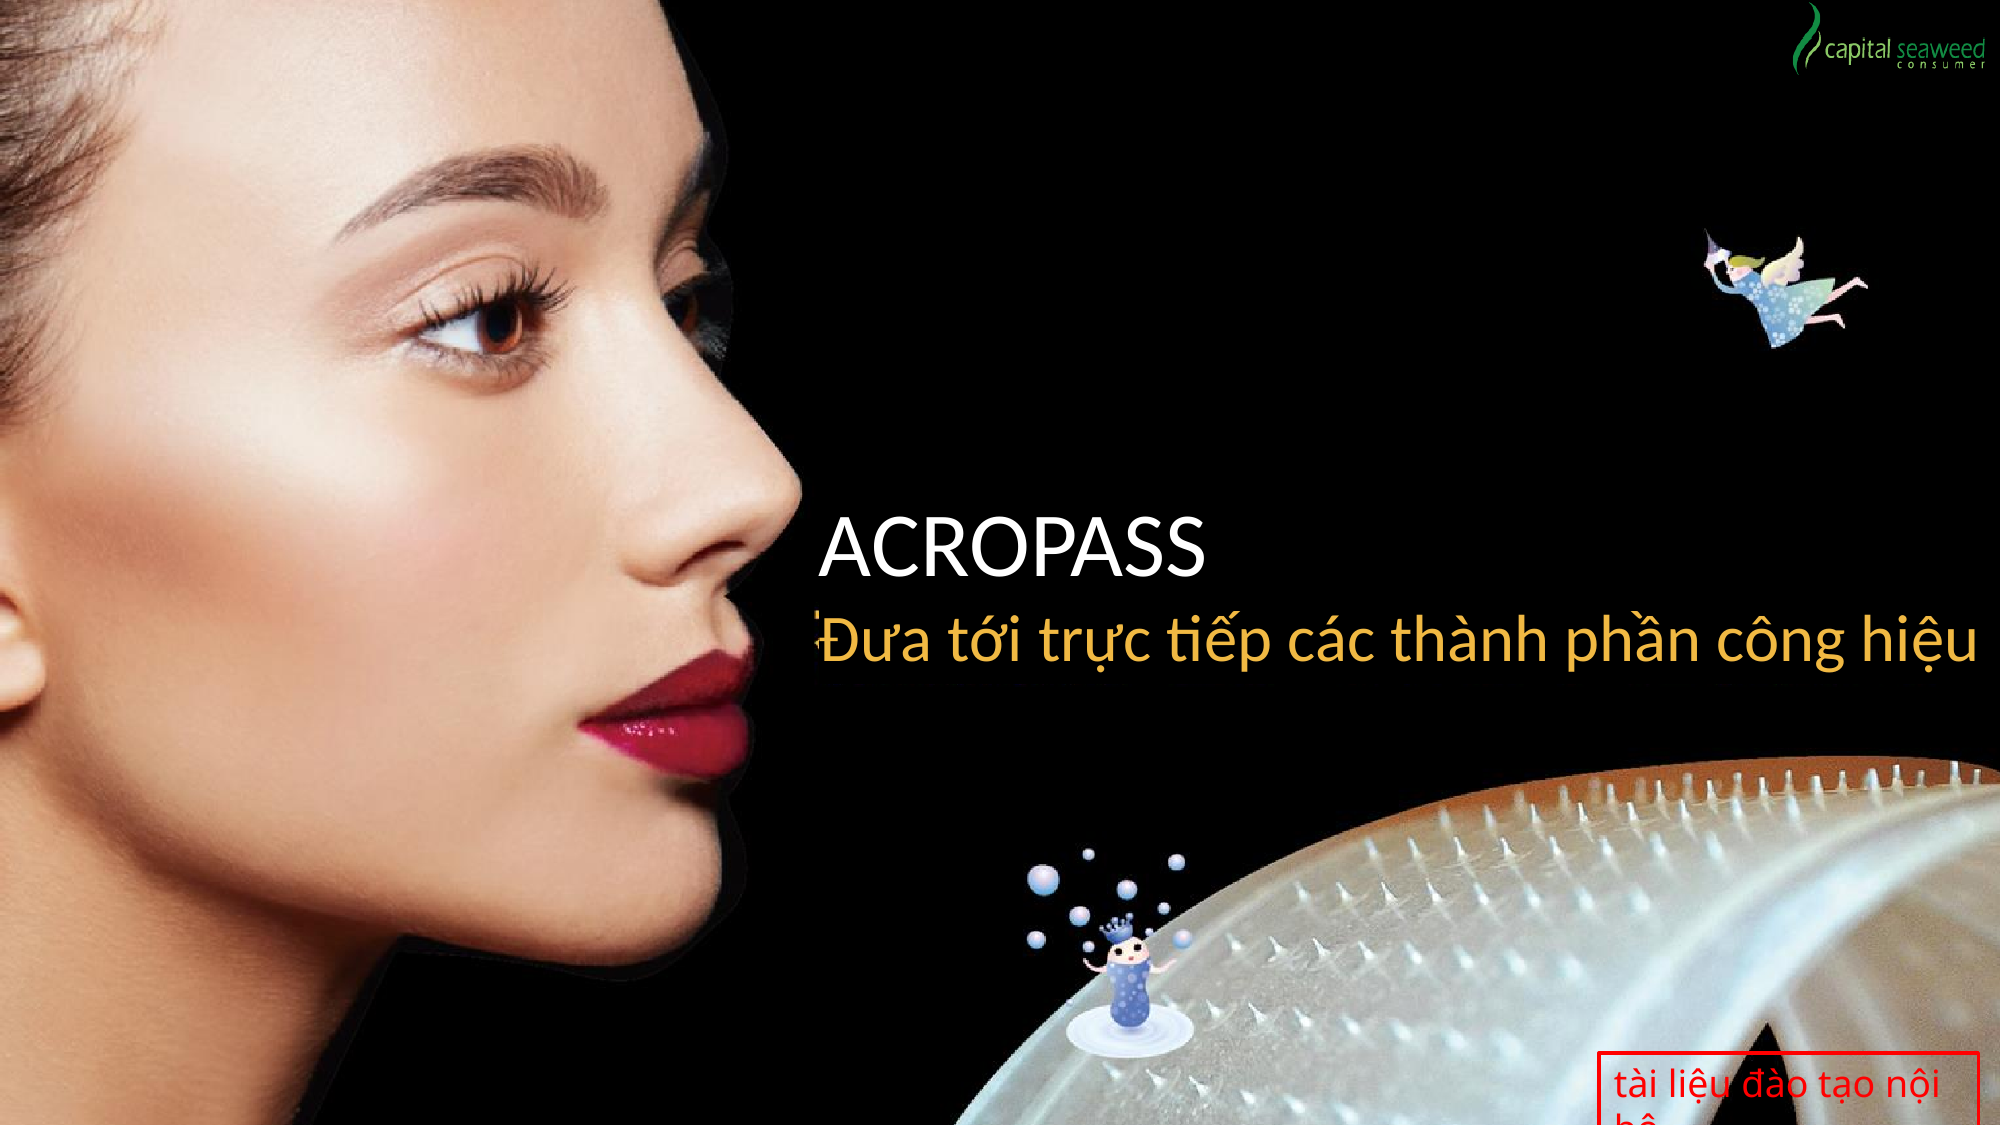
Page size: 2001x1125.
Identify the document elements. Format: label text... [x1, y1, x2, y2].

text_box tài liệu đào tạo nội bộ [1598, 1052, 1979, 1125]
text_box [0, 0, 2000, 1125]
text_box ACROPASS Đưa tới trực tiếp các thành phần công hiệu [817, 473, 2000, 686]
picture [1777, 0, 1991, 81]
